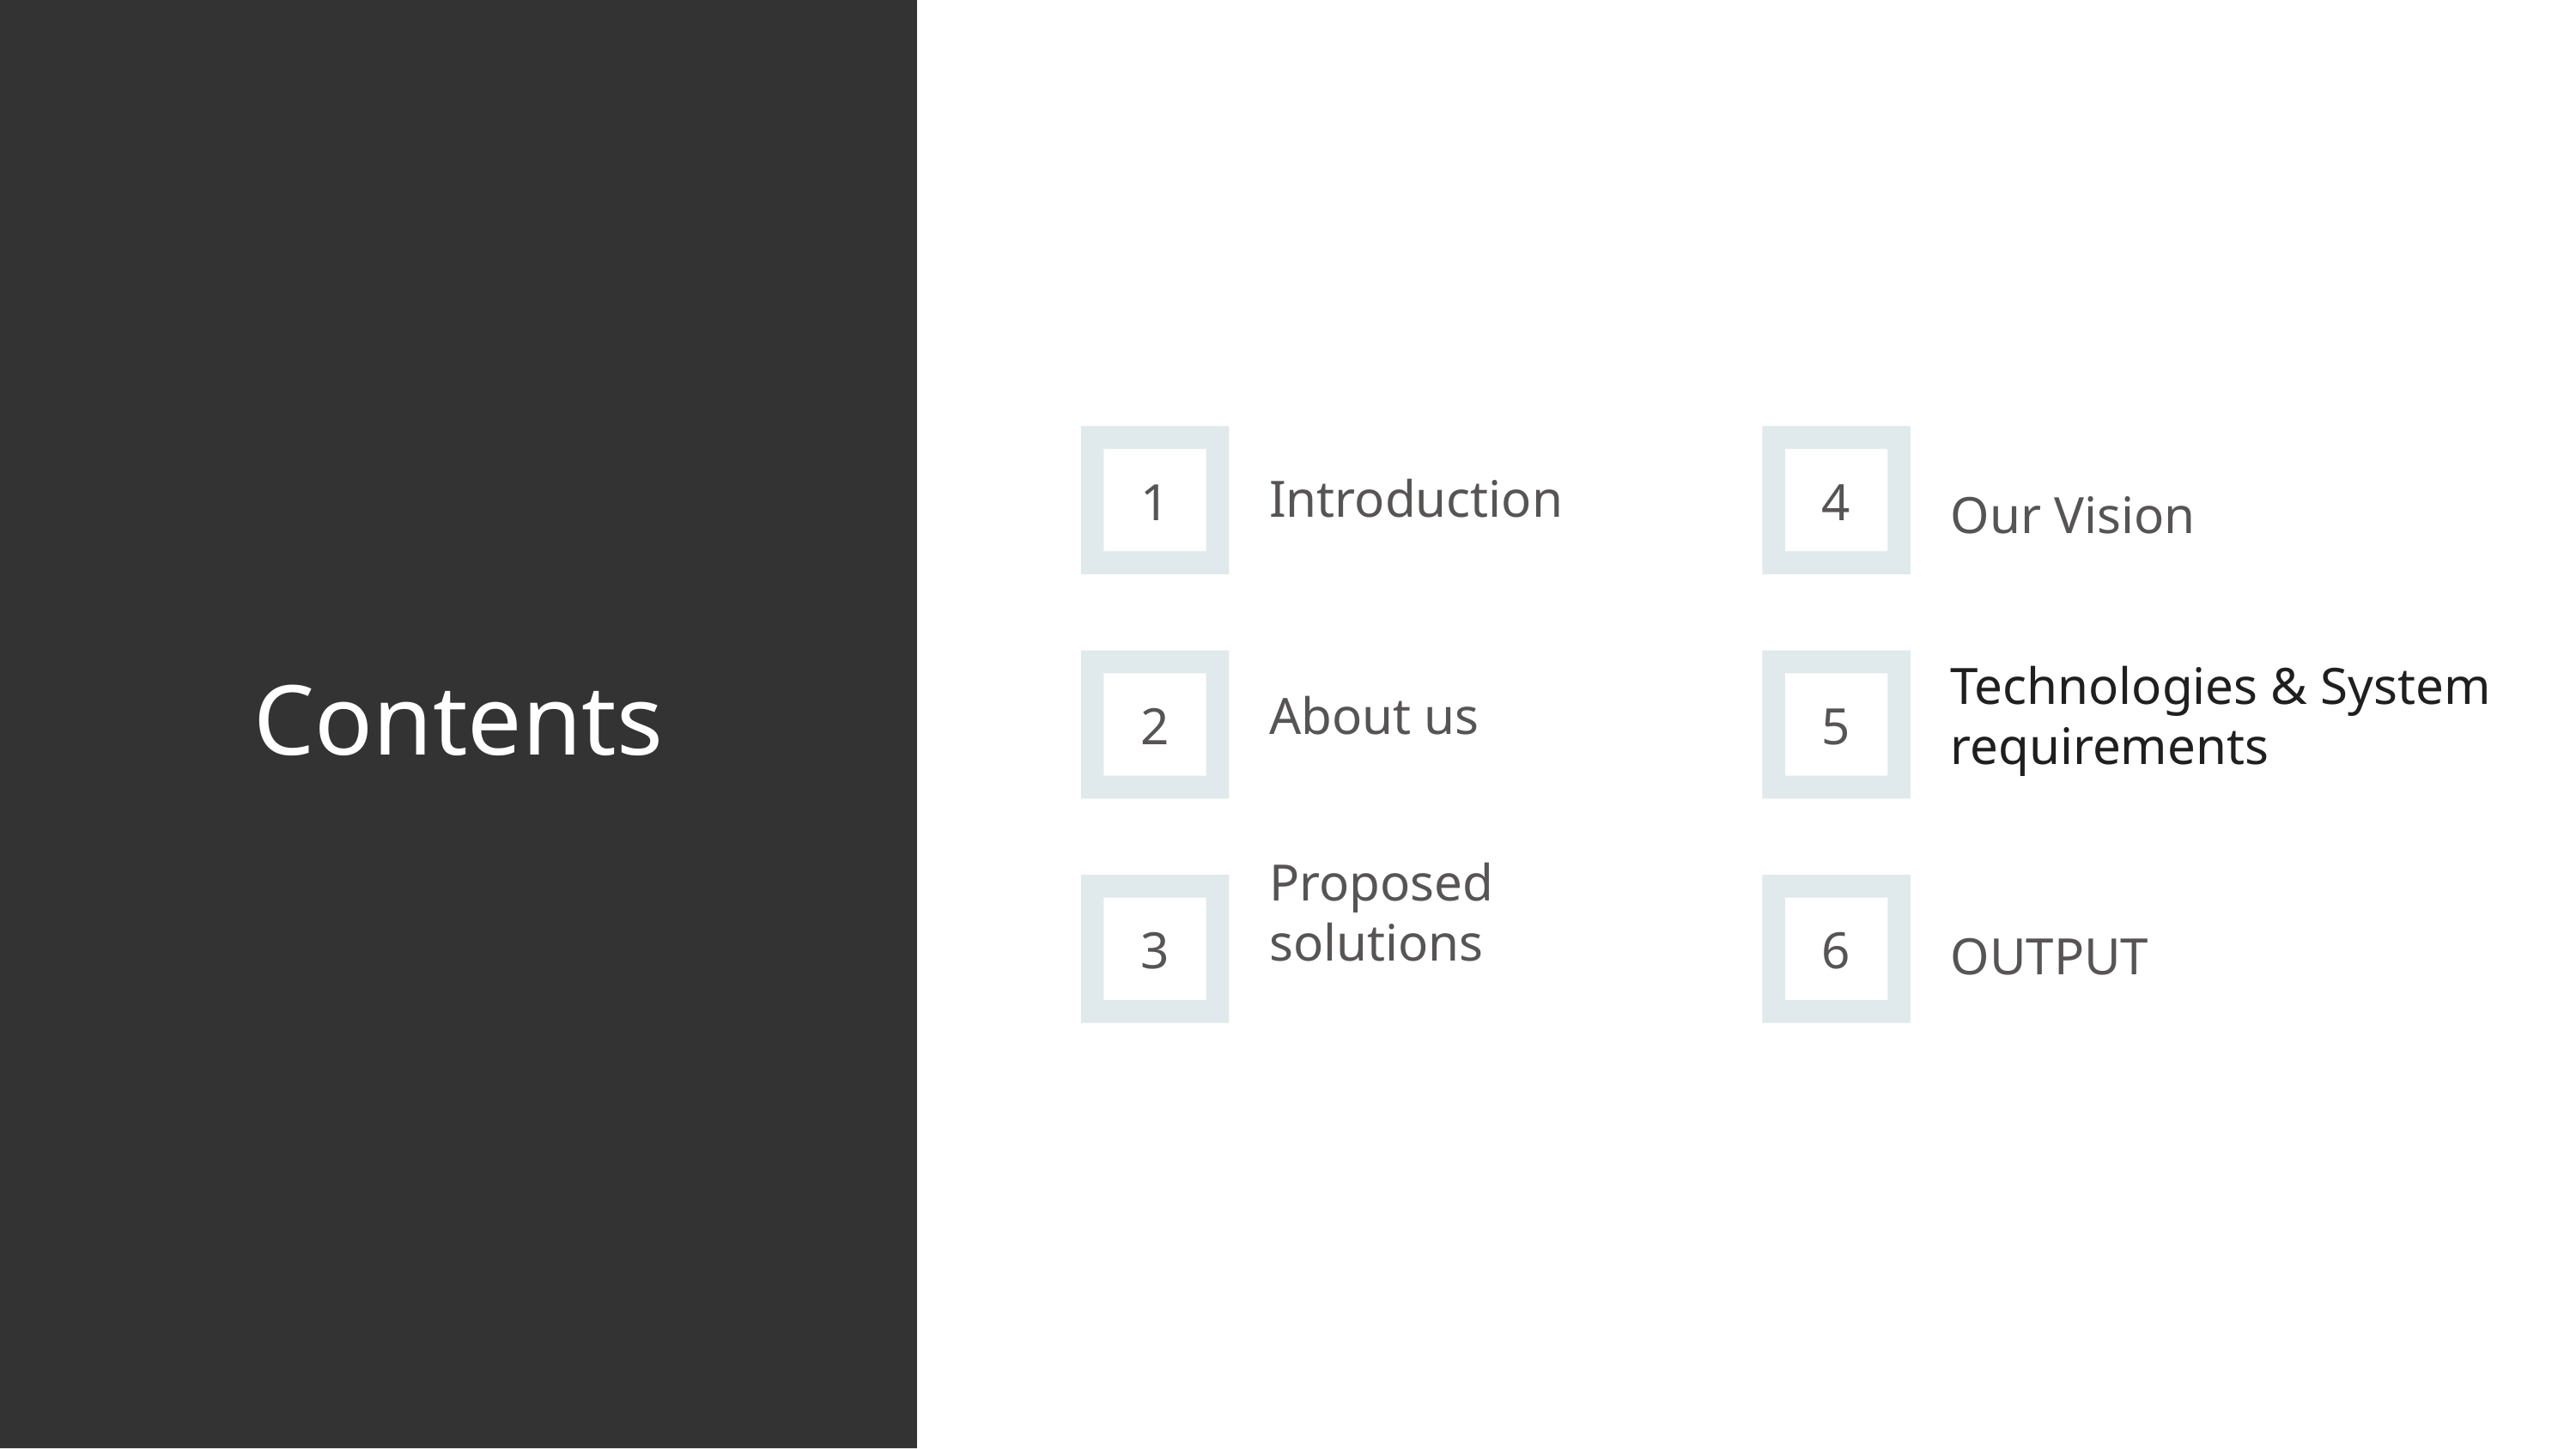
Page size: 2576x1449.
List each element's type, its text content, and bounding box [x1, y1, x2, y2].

list Proposed solutions [1256, 892, 1698, 978]
list Technologies & System requirements [1937, 660, 2549, 781]
list 3 [1103, 884, 1206, 1014]
list OUTPUT [1937, 906, 2379, 991]
list Our Vision [1937, 464, 2379, 550]
title Contents [82, 512, 835, 937]
list 6 [1785, 884, 1887, 1014]
list About us [1256, 665, 1698, 751]
list 4 [1785, 436, 1887, 565]
list 5 [1785, 660, 1887, 789]
list Introduction [1256, 448, 1698, 534]
list 1 [1103, 436, 1206, 565]
list 2 [1103, 660, 1206, 789]
